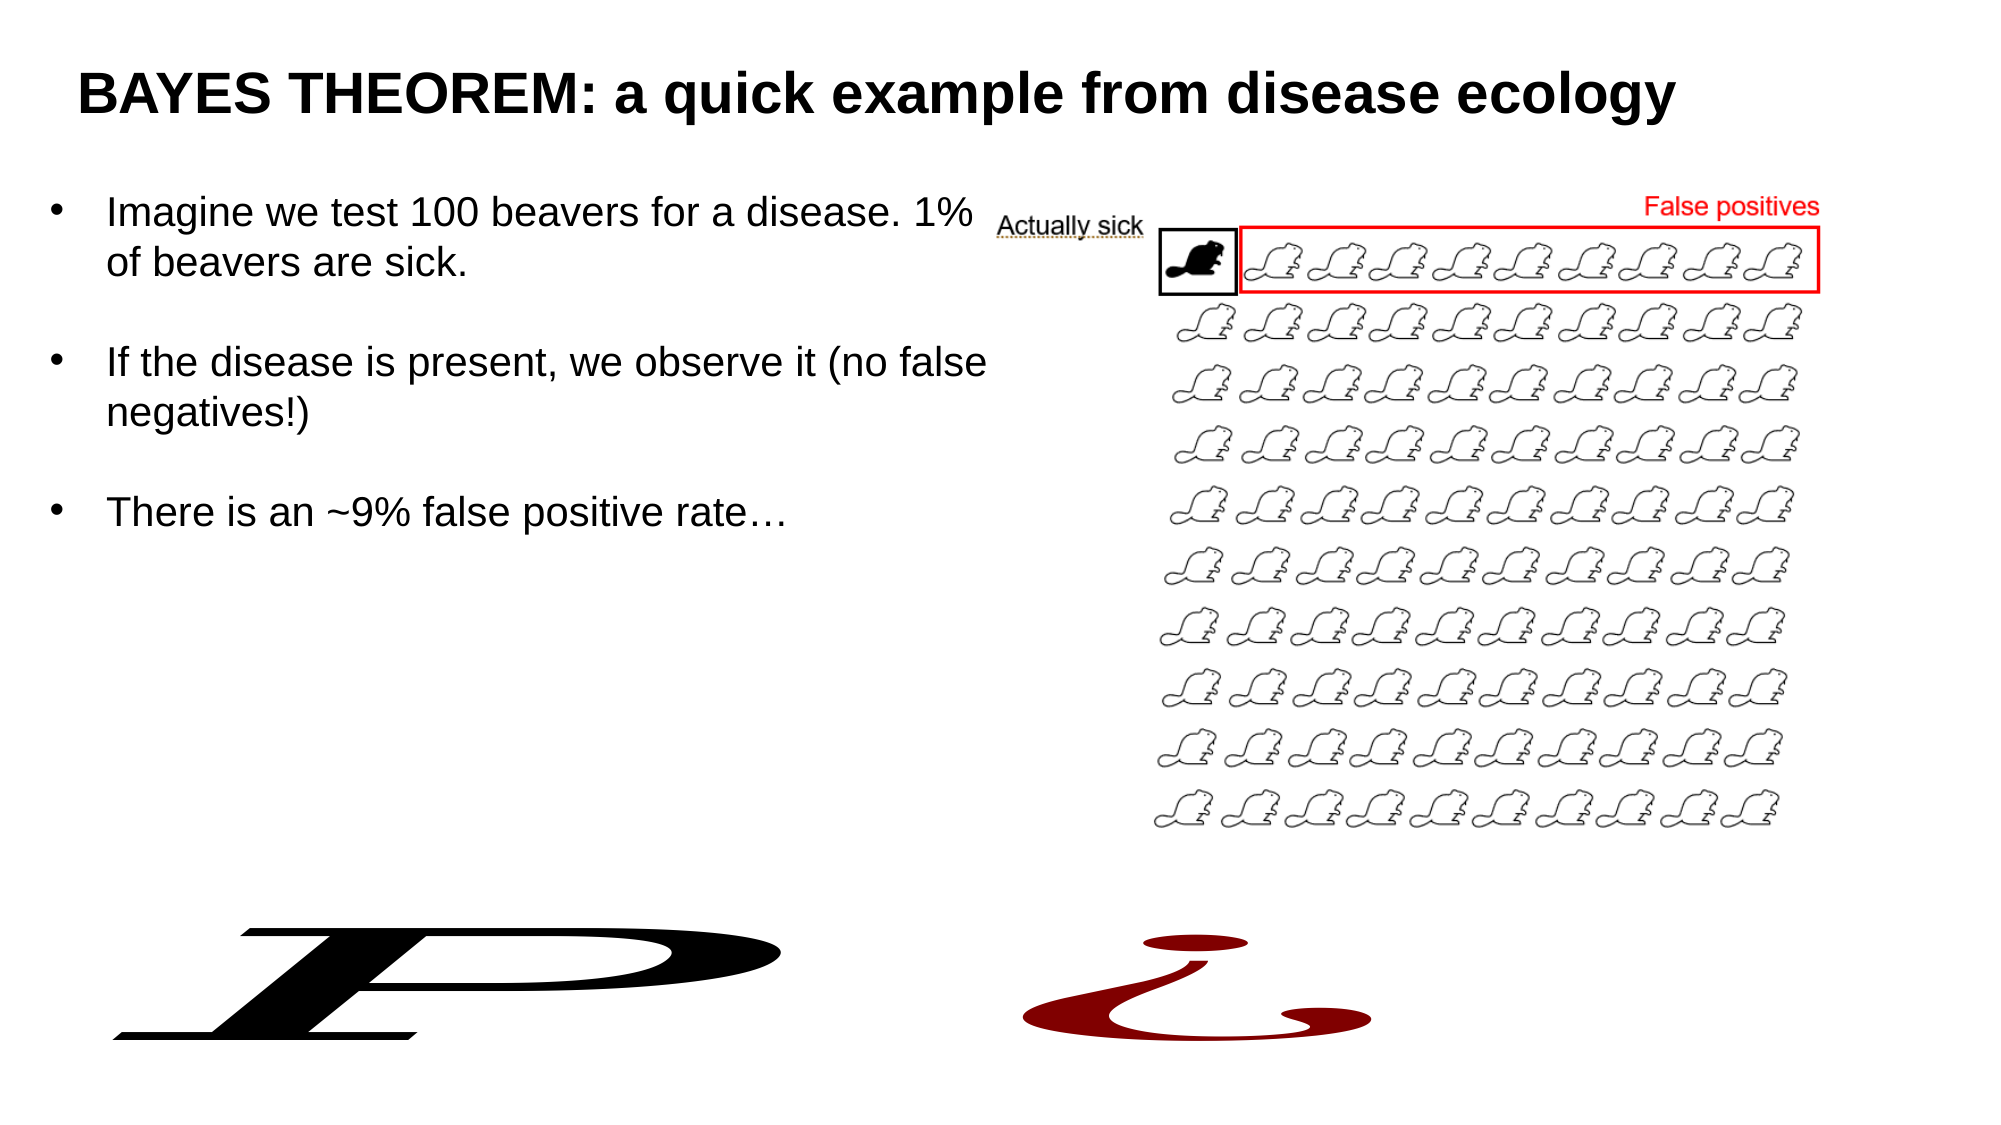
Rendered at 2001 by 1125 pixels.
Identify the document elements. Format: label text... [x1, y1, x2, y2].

text_box Imagine we test 100 beavers for a disease. 1% of beavers are sick. If the disease is present, we observe it (no false negatives!) There is an ~9% false positive rate… [34, 177, 960, 542]
text_box BAYES THEOREM: a quick example from disease ecology [62, 48, 1939, 133]
picture [960, 168, 1843, 871]
